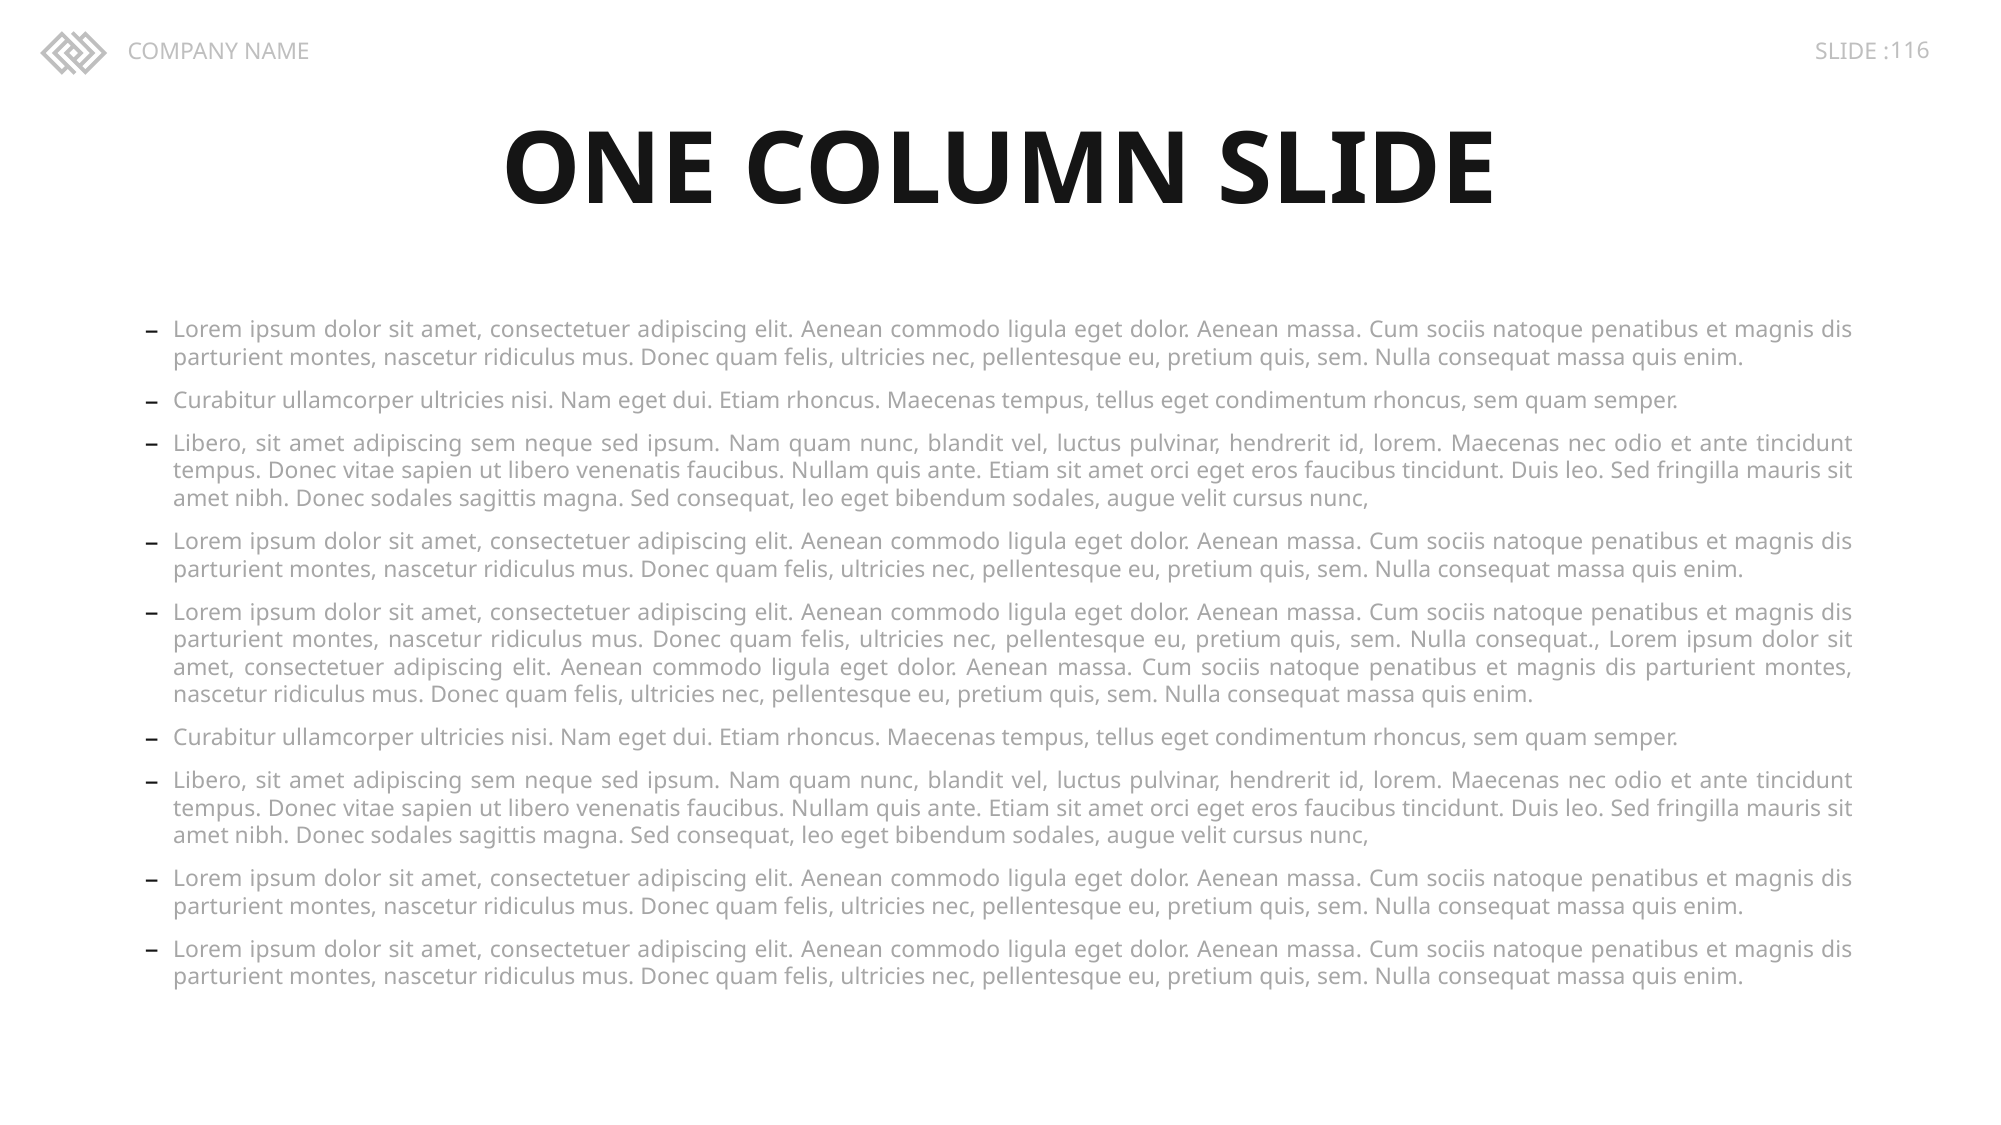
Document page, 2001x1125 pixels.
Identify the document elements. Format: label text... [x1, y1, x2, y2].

text_box Lorem ipsum dolor sit amet, consectetuer adipiscing elit. Aenean commodo ligula eget dolor. Aenean massa. Cum sociis natoque penatibus et magnis dis parturient montes, nascetur ridiculus mus. Donec quam felis, ultricies nec, pellentesque eu, pretium quis, sem. Nulla consequat massa quis enim. Curabitur ullamcorper ultricies nisi. Nam eget dui. Etiam rhoncus. Maecenas tempus, tellus eget condimentum rhoncus, sem quam semper. Libero, sit amet adipiscing sem neque sed ipsum. Nam quam nunc, blandit vel, luctus pulvinar, hendrerit id, lorem. Maecenas nec odio et ante tincidunt tempus. Donec vitae sapien ut libero venenatis faucibus. Nullam quis ante. Etiam sit amet orci eget eros faucibus tincidunt. Duis leo. Sed fringilla mauris sit amet nibh. Donec sodales sagittis magna. Sed consequat, leo eget bibendum sodales, augue velit cursus nunc, Lorem ipsum dolor sit amet, consectetuer adipiscing elit. Aenean commodo ligula eget dolor. Aenean massa. Cum sociis natoque penatibus et magnis dis parturient montes, nascetur ridiculus mus. Donec quam felis, ultricies nec, pellentesque eu, pretium quis, sem. Nulla consequat massa quis enim. Lorem ipsum dolor sit amet, consectetuer adipiscing elit. Aenean commodo ligula eget dolor. Aenean massa. Cum sociis natoque penatibus et magnis dis parturient montes, nascetur ridiculus mus. Donec quam felis, ultricies nec, pellentesque eu, pretium quis, sem. Nulla consequat., Lorem ipsum dolor sit amet, consectetuer adipiscing elit. Aenean commodo ligula eget dolor. Aenean massa. Cum sociis natoque penatibus et magnis dis parturient montes, nascetur ridiculus mus. Donec quam felis, ultricies nec, pellentesque eu, pretium quis, sem. Nulla consequat massa quis enim. Curabitur ullamcorper ultricies nisi. Nam eget dui. Etiam rhoncus. Maecenas tempus, tellus eget condimentum rhoncus, sem quam semper. Libero, sit amet adipiscing sem neque sed ipsum. Nam quam nunc, blandit vel, luctus pulvinar, hendrerit id, lorem. Maecenas nec odio et ante tincidunt tempus. Donec vitae sapien ut libero venenatis faucibus. Nullam quis ante. Etiam sit amet orci eget eros faucibus tincidunt. Duis leo. Sed fringilla mauris sit amet nibh. Donec sodales sagittis magna. Sed consequat, leo eget bibendum sodales, augue velit cursus nunc, Lorem ipsum dolor sit amet, consectetuer adipiscing elit. Aenean commodo ligula eget dolor. Aenean massa. Cum sociis natoque penatibus et magnis dis parturient montes, nascetur ridiculus mus. Donec quam felis, ultricies nec, pellentesque eu, pretium quis, sem. Nulla consequat massa quis enim. Lorem ipsum dolor sit amet, consectetuer adipiscing elit. Aenean commodo ligula eget dolor. Aenean massa. Cum sociis natoque penatibus et magnis dis parturient montes, nascetur ridiculus mus. Donec quam felis, ultricies nec, pellentesque eu, pretium quis, sem. Nulla consequat massa quis enim. [99, 307, 1900, 1032]
list ONE COLUMN SLIDE [99, 113, 1900, 222]
